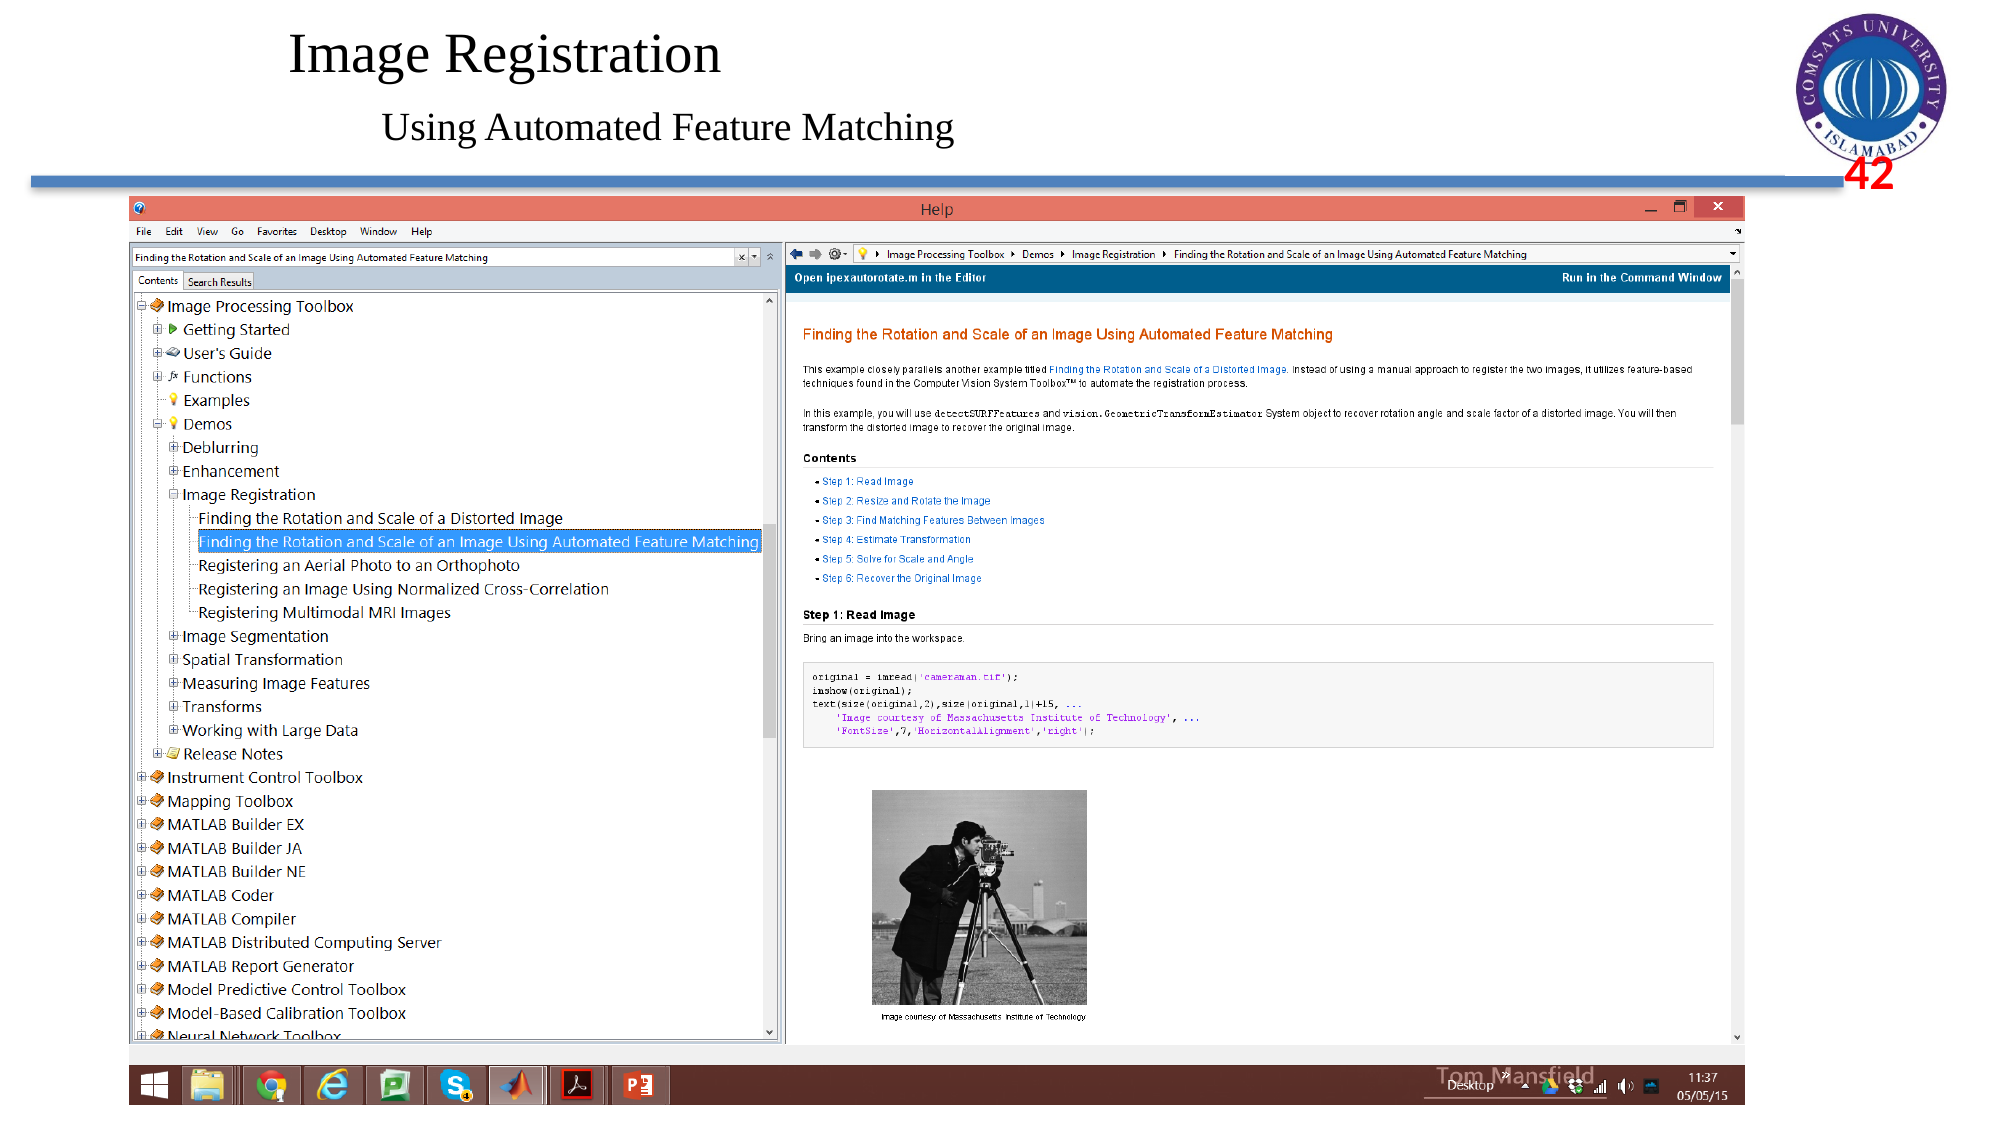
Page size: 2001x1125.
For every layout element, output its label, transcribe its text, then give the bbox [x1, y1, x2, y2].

picture [1785, 1, 1957, 176]
title Image Registration Using Automated Feature Matching [273, 7, 1504, 160]
picture [129, 196, 1745, 1105]
picture [1851, 164, 1860, 176]
